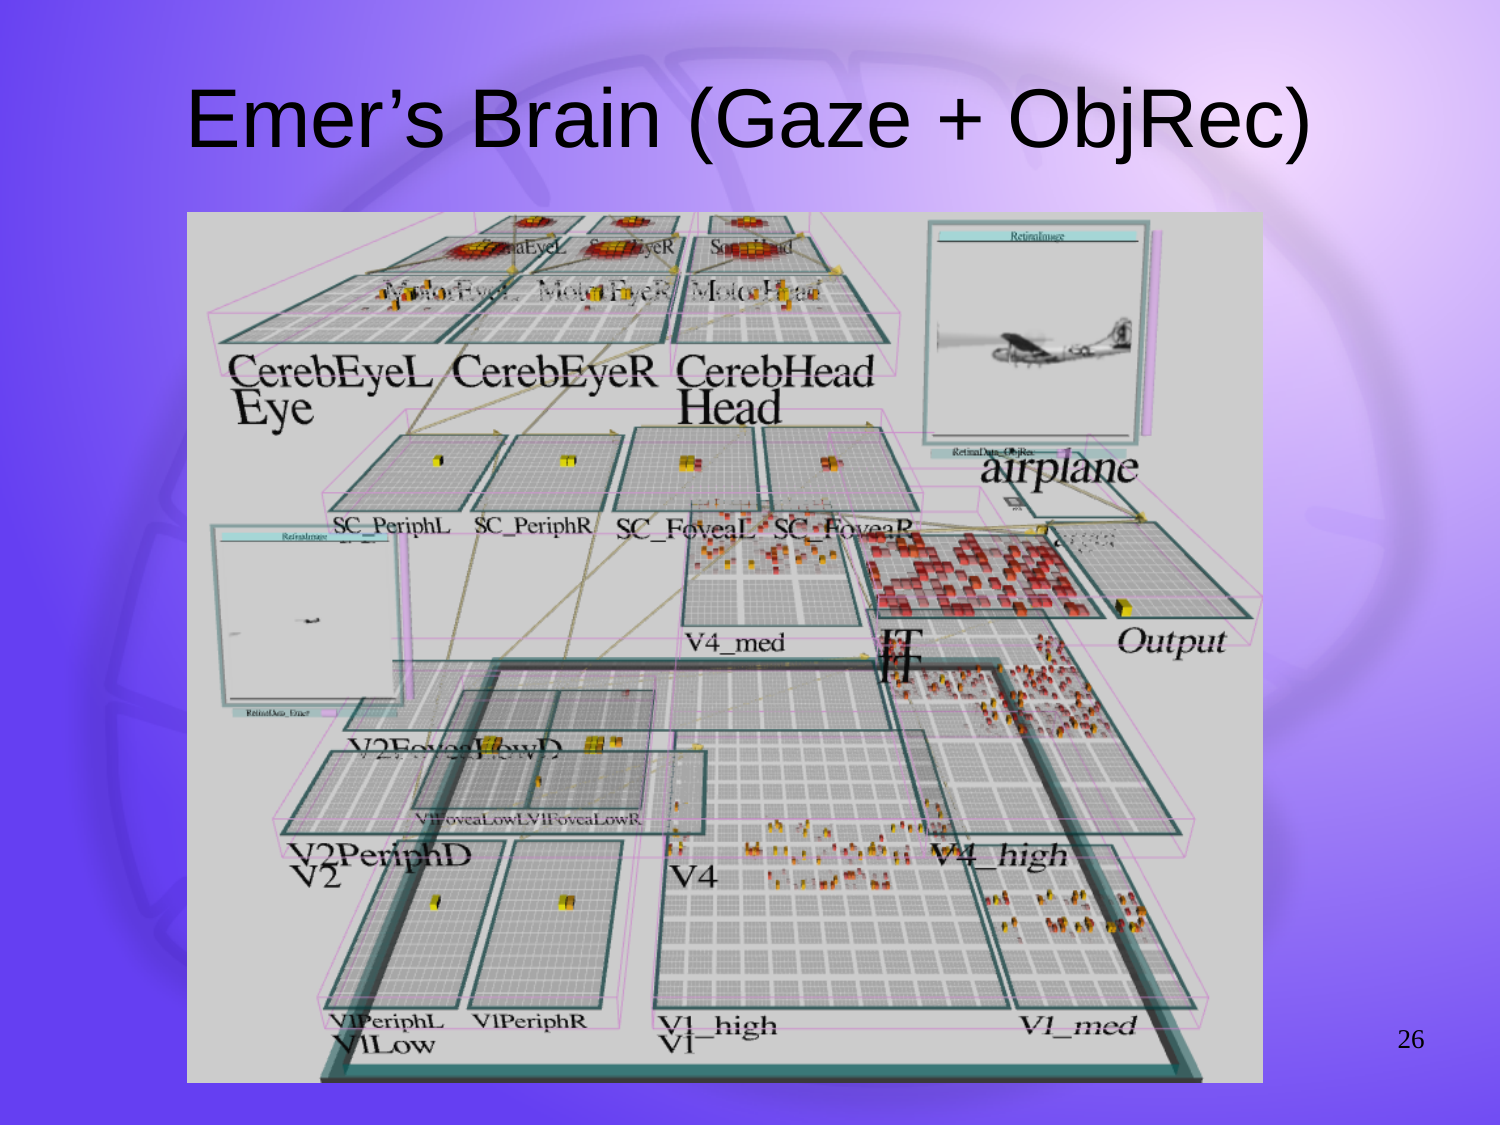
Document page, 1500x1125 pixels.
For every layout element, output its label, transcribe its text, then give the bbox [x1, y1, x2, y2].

picture [0, 0, 1500, 1125]
slide_number 26 [1075, 1024, 1425, 1103]
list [187, 212, 1263, 1083]
title Emer’s Brain (Gaze + ObjRec) [74, 24, 1425, 213]
